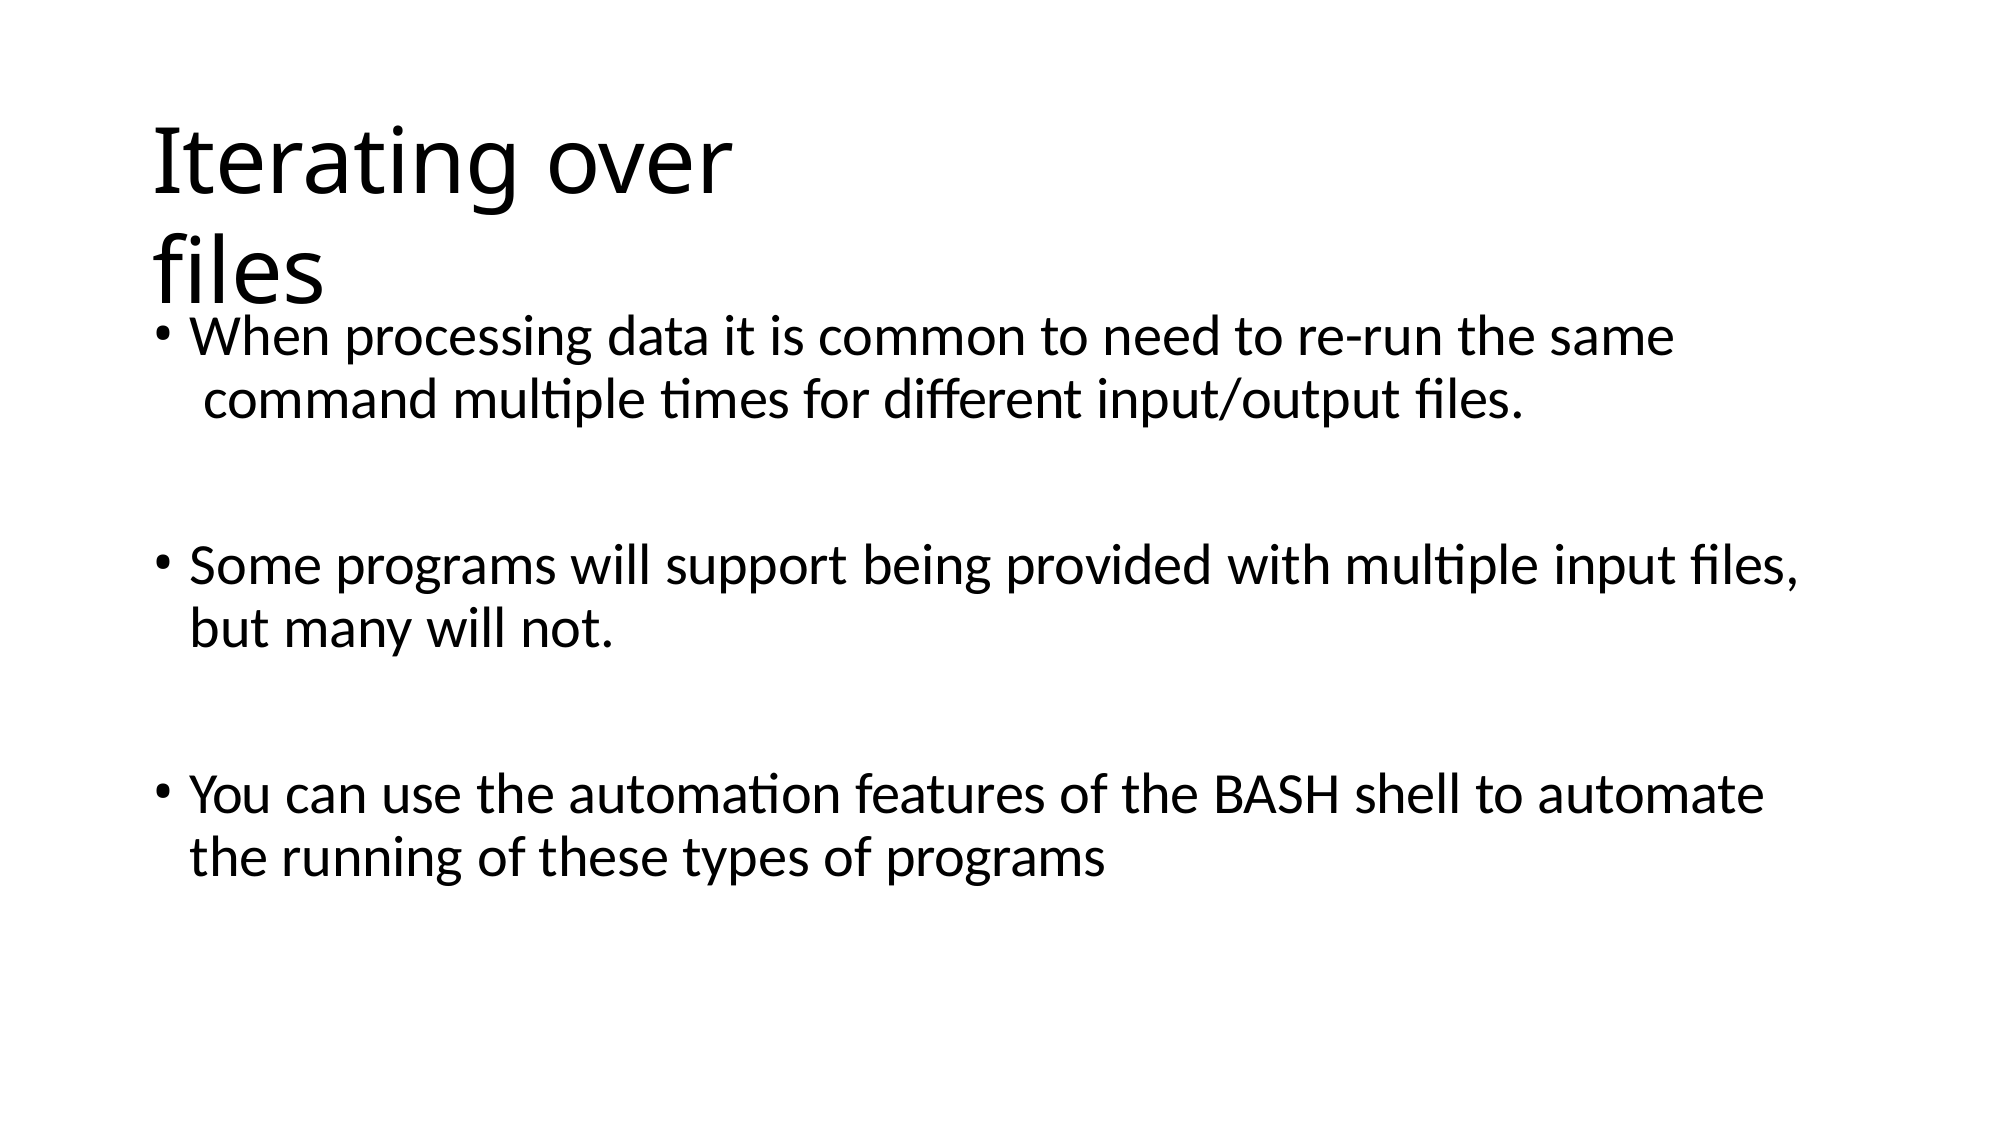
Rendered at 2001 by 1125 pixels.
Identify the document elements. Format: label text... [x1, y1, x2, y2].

text_box When processing data it is common to need to re-run the same command multiple times for different input/output files. Some programs will support being provided with multiple input files, but many will not. You can use the automation features of the BASH shell to automate the running of these types of programs [150, 294, 1815, 889]
title Iterating over files [150, 100, 820, 294]
